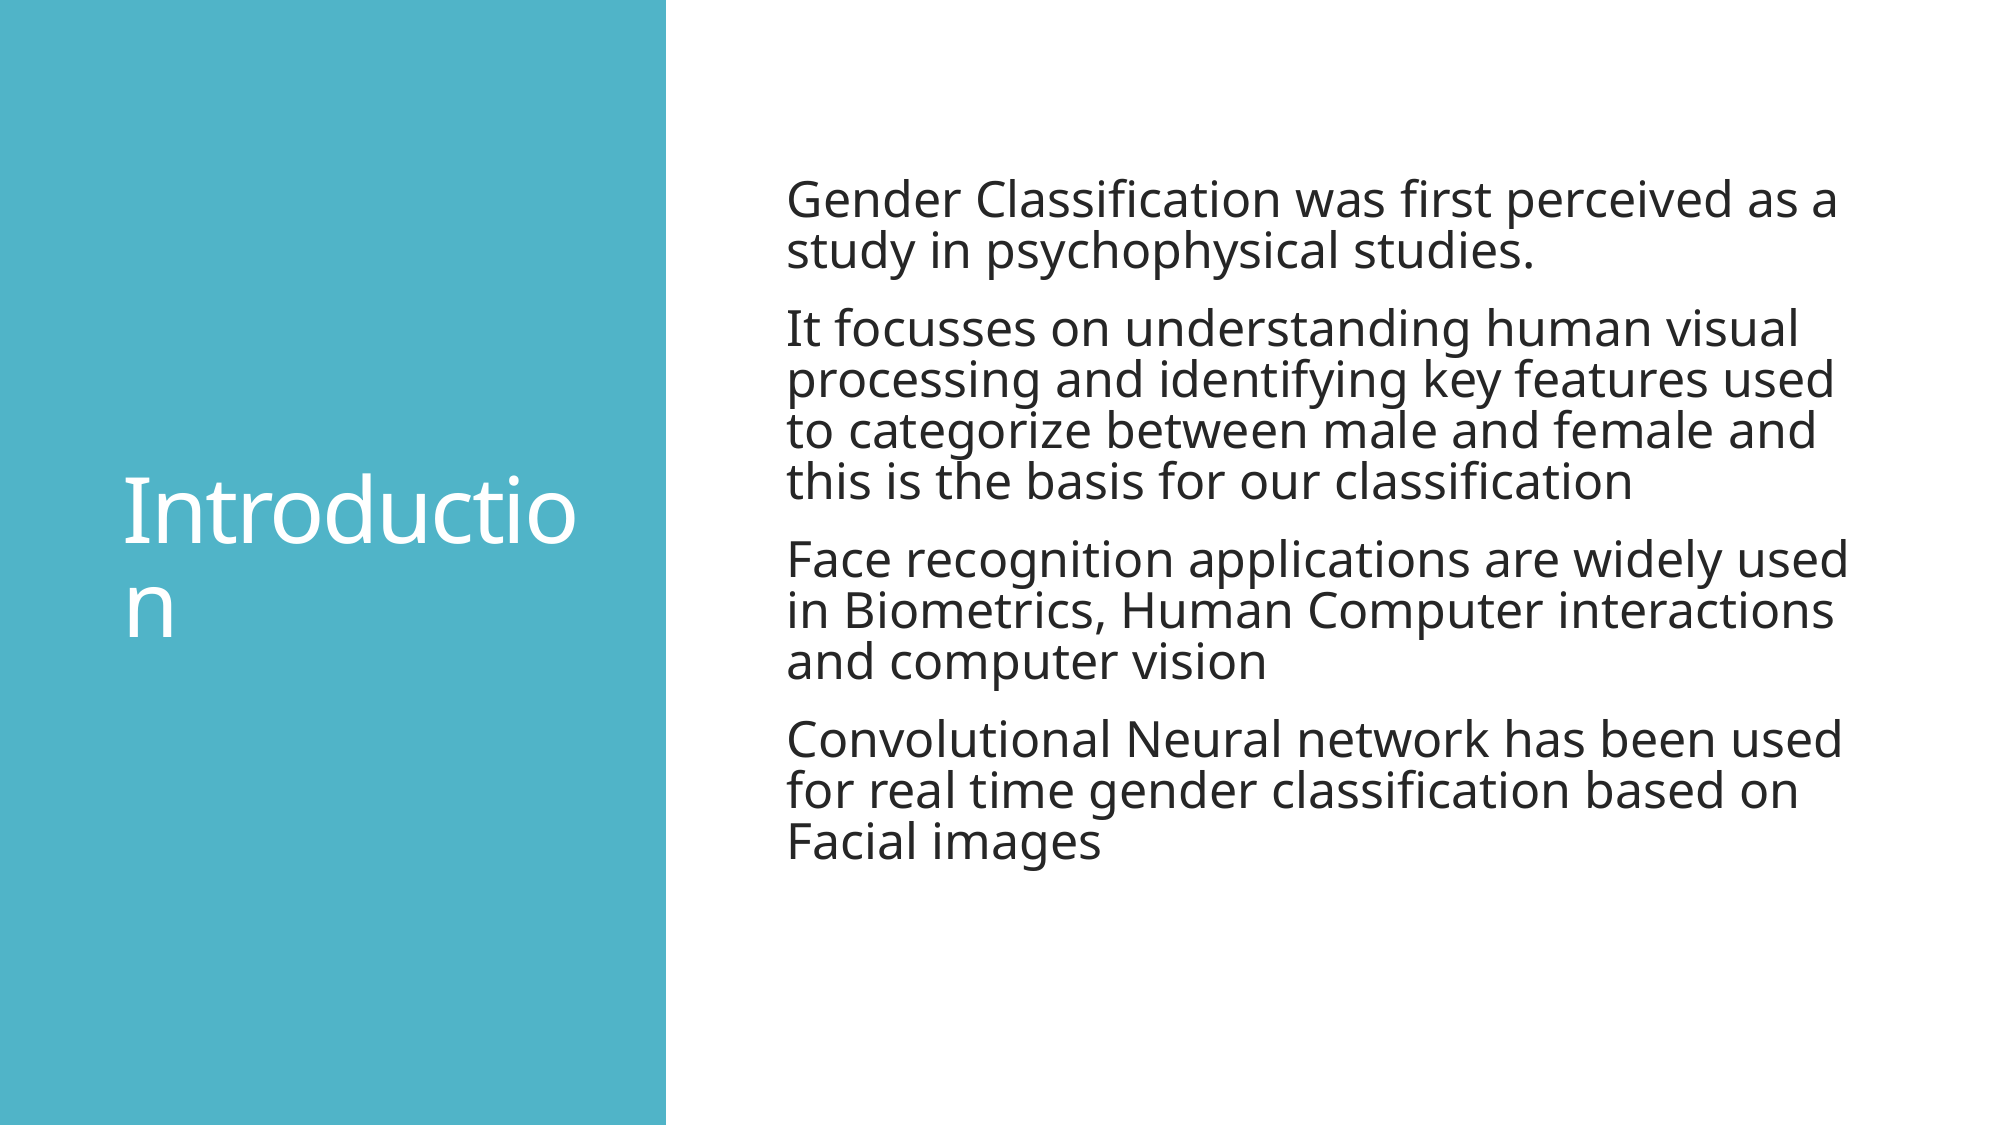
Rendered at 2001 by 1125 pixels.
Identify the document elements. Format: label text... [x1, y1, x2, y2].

list Gender Classification was first perceived as a study in psychophysical studies. It focusses on understanding human visual processing and identifying key features used to categorize between male and female and this is the basis for our classification Face recognition applications are widely used in Biometrics, Human Computer interactions and computer vision Convolutional Neural network has been used for real time gender classification based on Facial images [756, 153, 1876, 972]
title Introduction [107, 153, 598, 972]
text_box [0, 0, 667, 1125]
